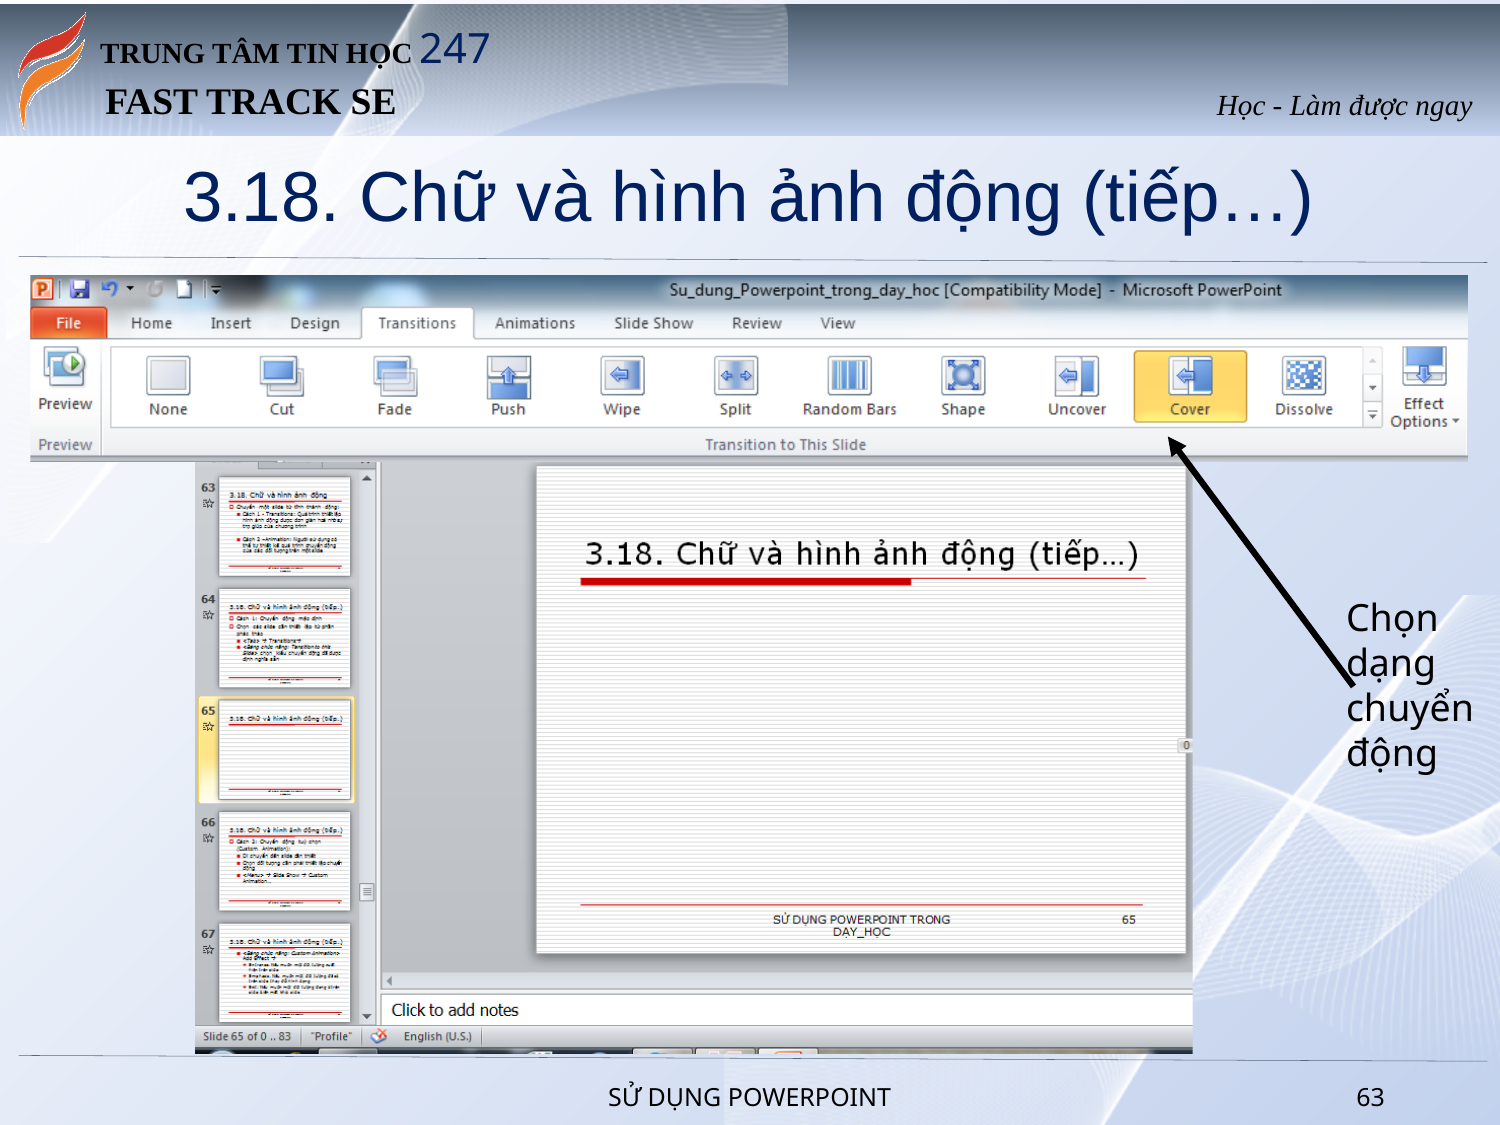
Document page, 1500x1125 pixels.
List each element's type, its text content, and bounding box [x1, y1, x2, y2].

title 3.18. Chữ và hình ảnh động (tiếp…) [30, 144, 1468, 243]
slide_number 62 [1074, 1074, 1400, 1114]
footer SỬ DỤNG POWERPOINT [512, 1074, 988, 1114]
picture [6, 0, 1500, 1125]
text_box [1167, 436, 1500, 782]
